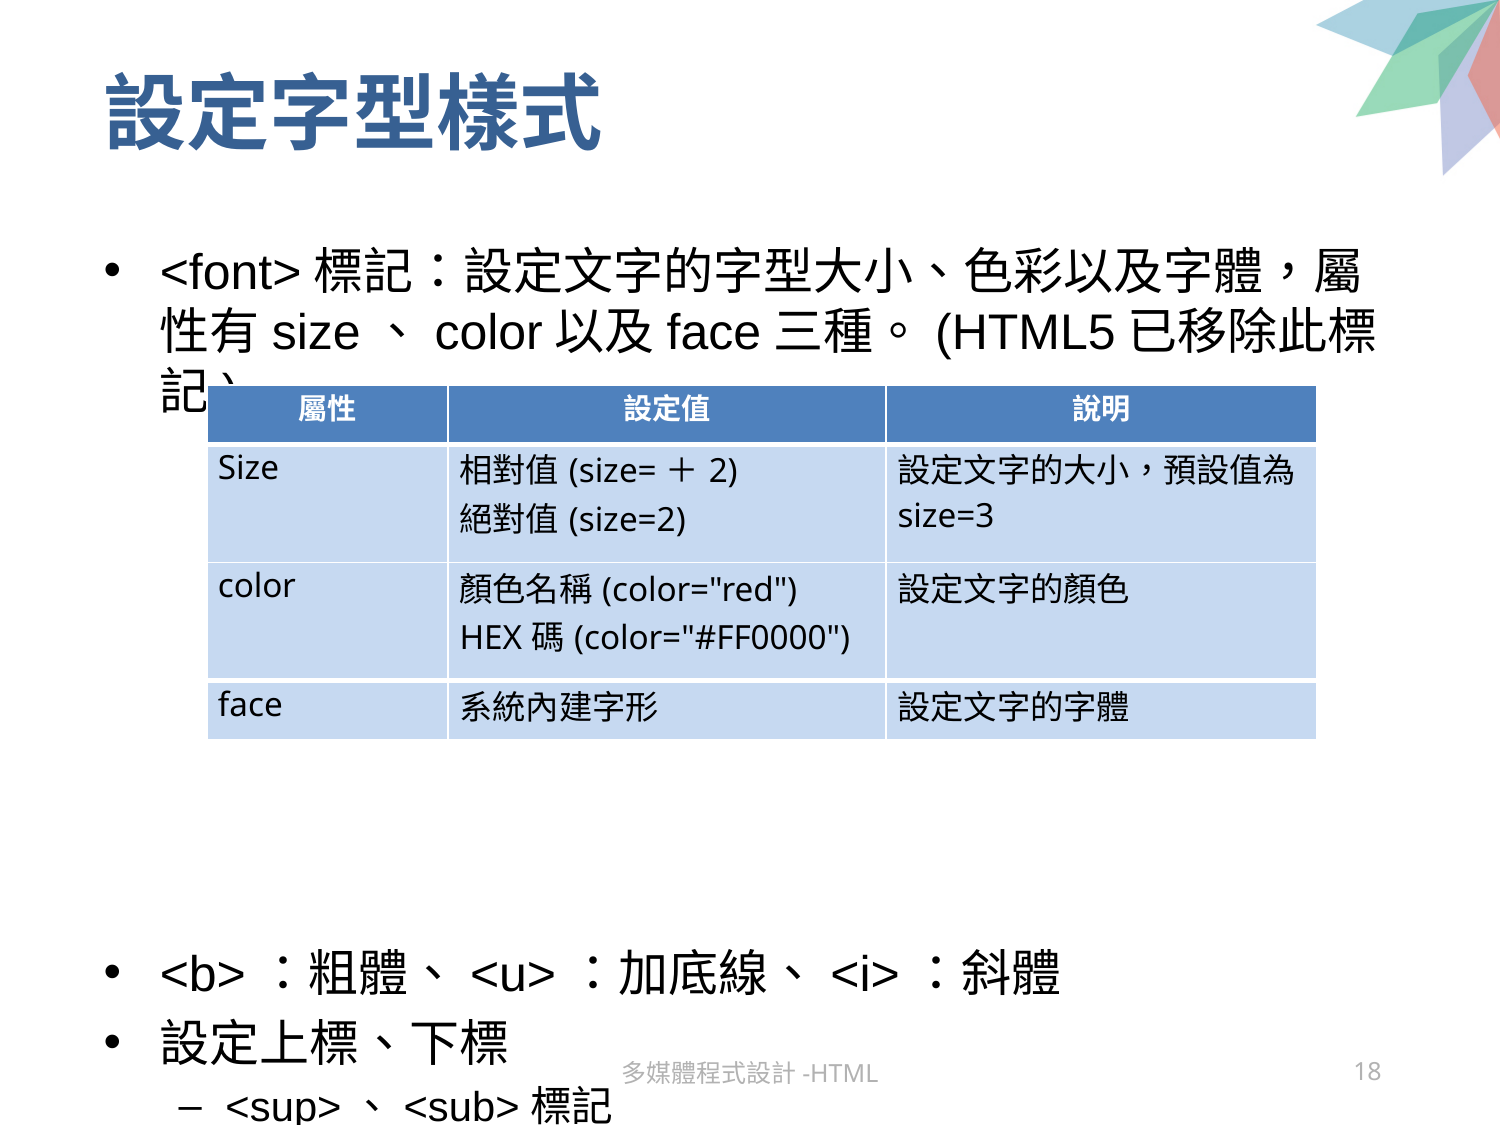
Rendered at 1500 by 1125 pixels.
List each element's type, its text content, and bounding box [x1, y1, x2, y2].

table_cell 顏色名稱(color="red") HEX碼(color="#FF0000") [449, 563, 885, 678]
table_cell 設定文字的大小，預設值為size=3 [887, 447, 1316, 562]
table_cell 設定文字的顏色 [887, 563, 1316, 678]
table_header 說明 [887, 386, 1316, 442]
table_cell 相對值(size=＋2) 絕對值(size=2) [449, 447, 885, 562]
title 設定字型樣式 [88, 7, 1397, 213]
list <font>標記：設定文字的字型大小、色彩以及字體，屬性有size、color以及face三種。(HTML5已移除此標記) <b>：粗體、<u>：加底線、<i>：斜體 設定上標、下標 <sup>、<sub>標記 [88, 231, 1397, 1024]
picture [0, 0, 1500, 1125]
table_cell 系統內建字形 [449, 683, 885, 739]
footer 多媒體程式設計-HTML [496, 1042, 1004, 1103]
slide_number 18 [1059, 1042, 1397, 1103]
table_header 設定值 [449, 386, 885, 442]
table_cell Size [208, 447, 447, 562]
table_cell 設定文字的字體 [887, 683, 1316, 739]
table_cell face [208, 683, 447, 739]
table_header 屬性 [208, 386, 447, 442]
table_cell color [208, 563, 447, 678]
